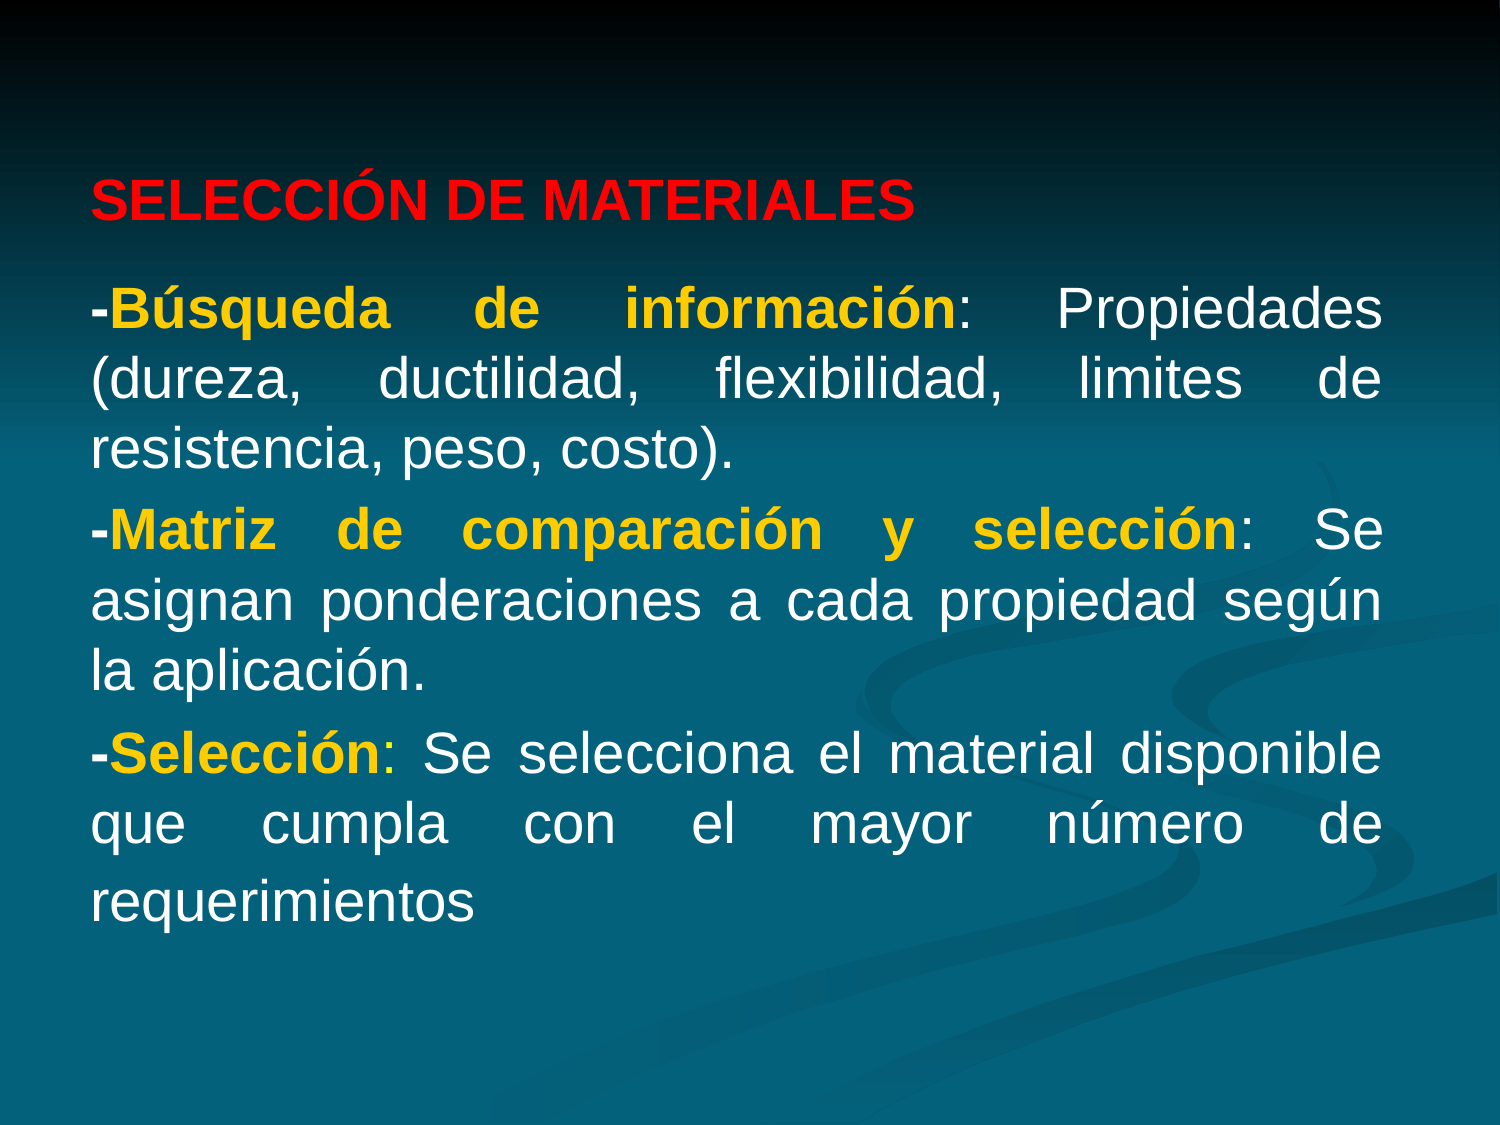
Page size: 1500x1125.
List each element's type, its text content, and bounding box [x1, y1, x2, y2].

title SELECCIÓN DE MATERIALES [74, 103, 1426, 292]
list -Búsqueda de información: Propiedades (dureza, ductilidad, flexibilidad, limites de resistencia, peso, costo). -Matriz de comparación y selección: Se asignan ponderaciones a cada propiedad según la aplicación. -Selección: Se selecciona el material disponible que cumpla con el mayor número de requerimientos [74, 262, 1400, 1036]
